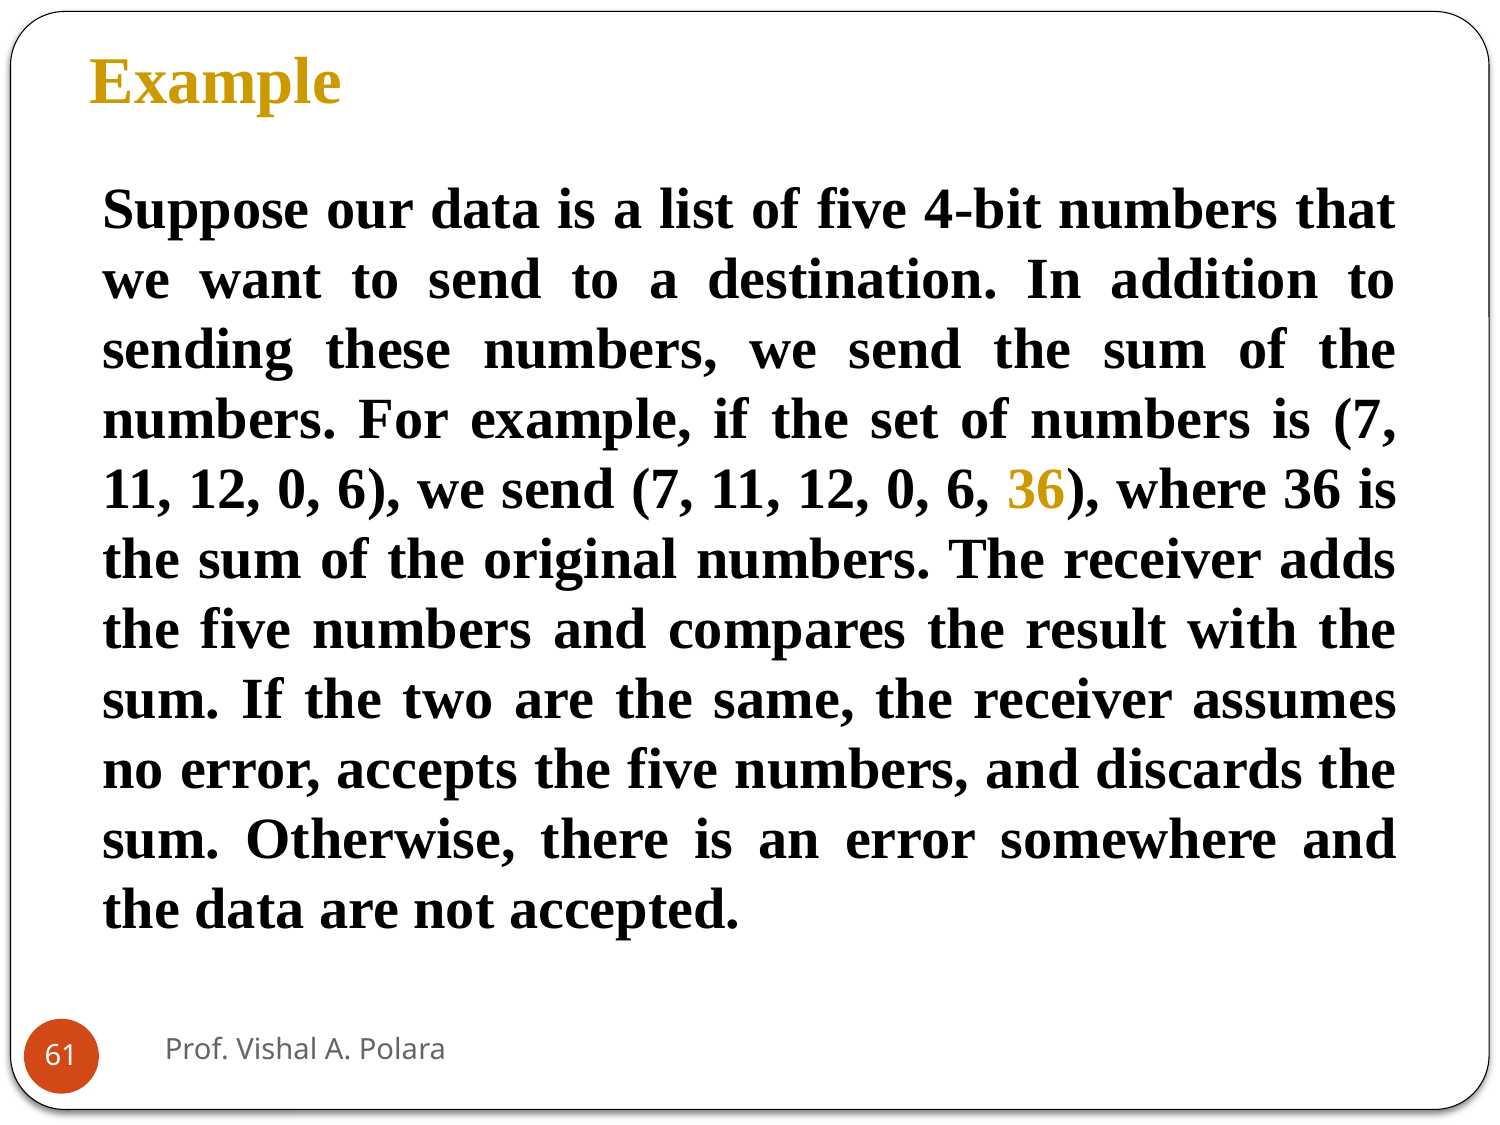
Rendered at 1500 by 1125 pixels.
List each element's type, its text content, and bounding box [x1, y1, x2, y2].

footer Prof. Vishal A. Polara [150, 1012, 800, 1088]
text_box Suppose our data is a list of five 4-bit numbers that we want to send to a destination. In addition to sending these numbers, we send the sum of the numbers. For example, if the set of numbers is (7, 11, 12, 0, 6), we send (7, 11, 12, 0, 6, 36), where 36 is the sum of the original numbers. The receiver adds the five numbers and compares the result with the sum. If the two are the same, the receiver assumes no error, accepts the five numbers, and discards the sum. Otherwise, there is an error somewhere and the data are not accepted. [87, 162, 1413, 948]
slide_number 61 [23, 1018, 99, 1094]
text_box Example [74, 28, 606, 124]
